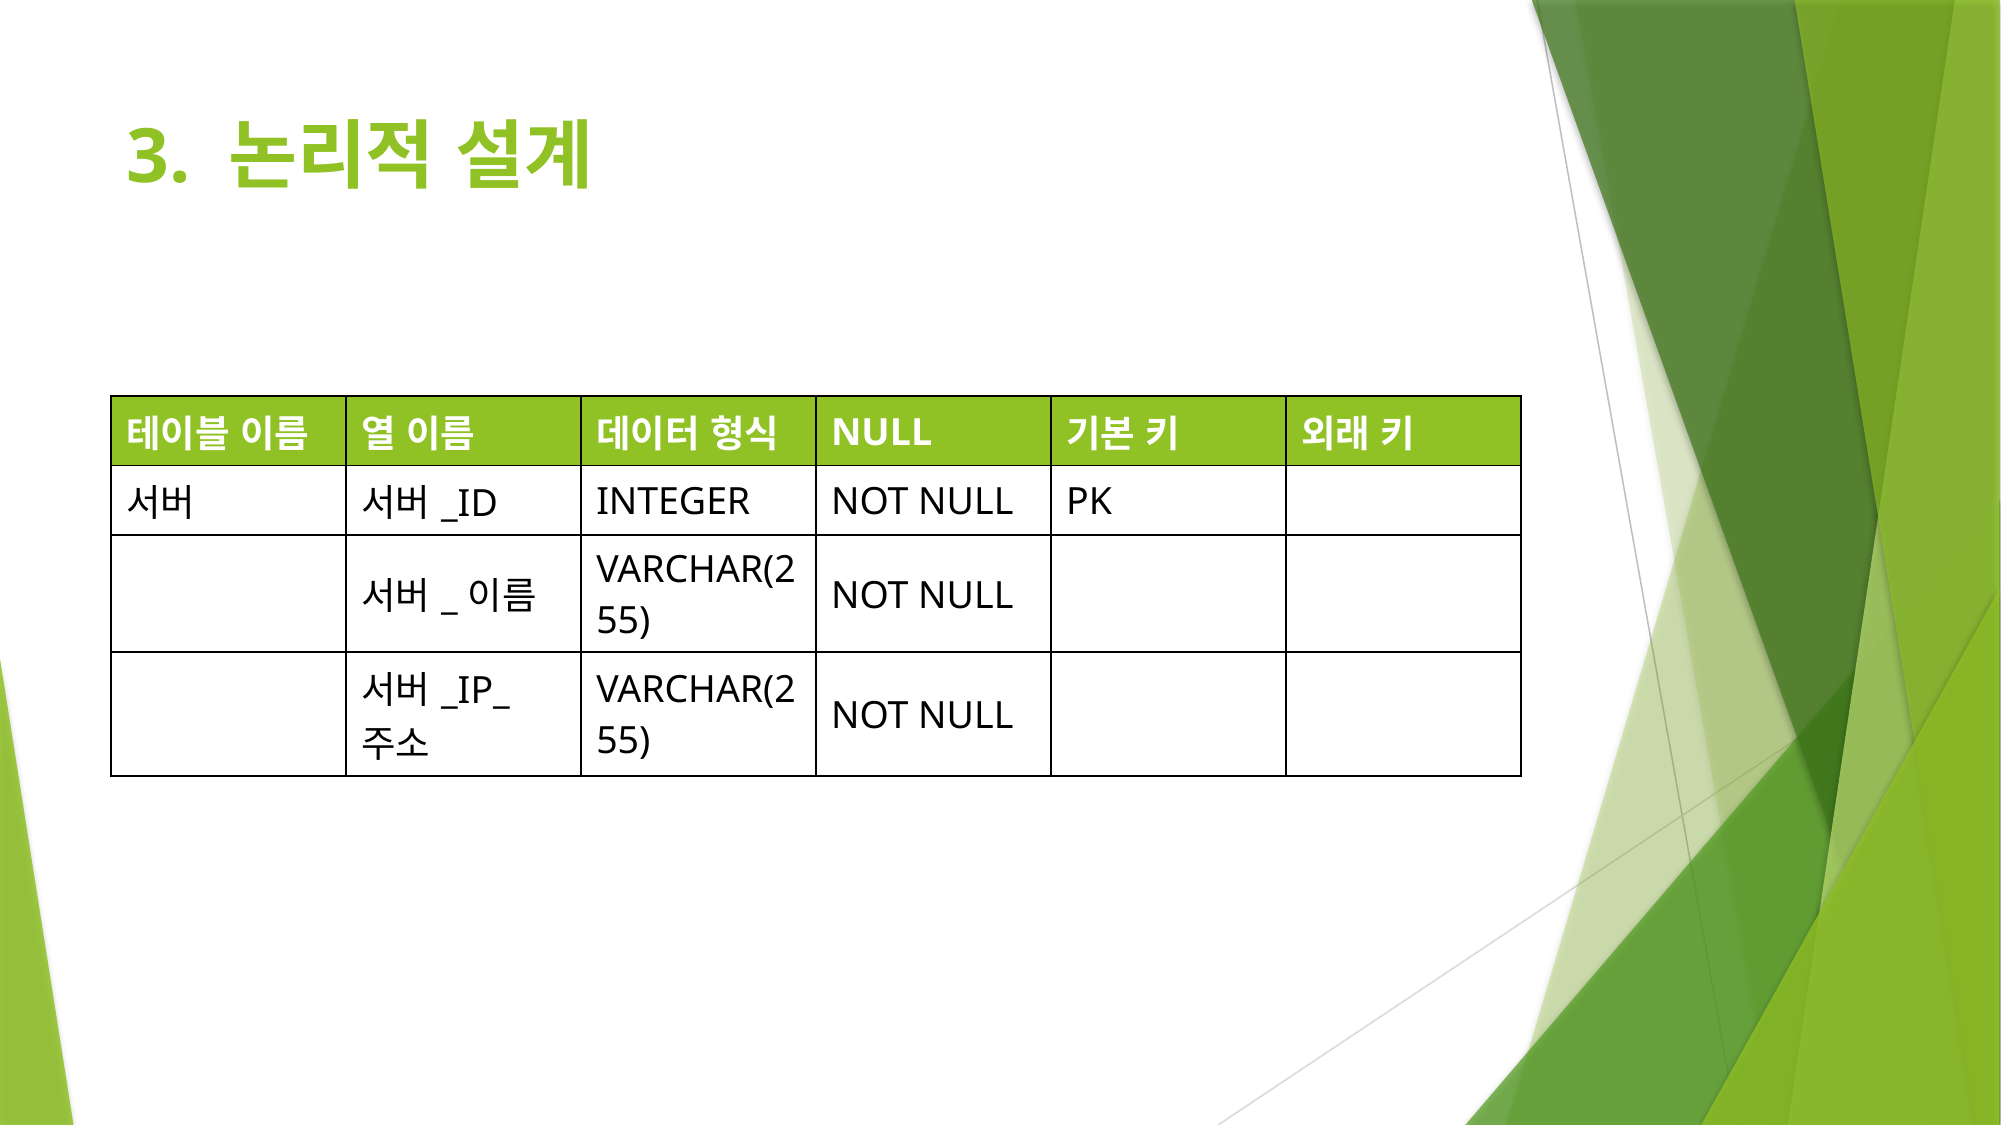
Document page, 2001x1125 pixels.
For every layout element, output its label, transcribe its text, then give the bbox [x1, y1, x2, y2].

table_cell VARCHAR(255) [582, 536, 815, 651]
table_header 외래 키 [1287, 397, 1520, 465]
table_cell 서버_ID [347, 466, 580, 534]
table_cell [112, 653, 345, 775]
table_cell [1287, 653, 1520, 775]
table_cell [1052, 653, 1285, 775]
table_header 기본 키 [1052, 397, 1285, 465]
table_cell NOT NULL [817, 536, 1050, 651]
table_cell VARCHAR(255) [582, 653, 815, 775]
table_header 데이터 형식 [582, 397, 815, 465]
table_header 테이블 이름 [112, 397, 345, 465]
table_header NULL [817, 397, 1050, 465]
table_cell [1287, 466, 1520, 534]
table_cell 서버_이름 [347, 536, 580, 651]
table_cell PK [1052, 466, 1285, 534]
title 3. 논리적 설계 [111, 99, 1522, 317]
table_cell NOT NULL [817, 653, 1050, 775]
table_cell [112, 536, 345, 651]
table_cell NOT NULL [817, 466, 1050, 534]
table_cell [1052, 536, 1285, 651]
table_cell INTEGER [582, 466, 815, 534]
table_cell [1287, 536, 1520, 651]
table_cell 서버_IP_주소 [347, 653, 580, 775]
table_cell 서버 [112, 466, 345, 534]
table_header 열 이름 [347, 397, 580, 465]
